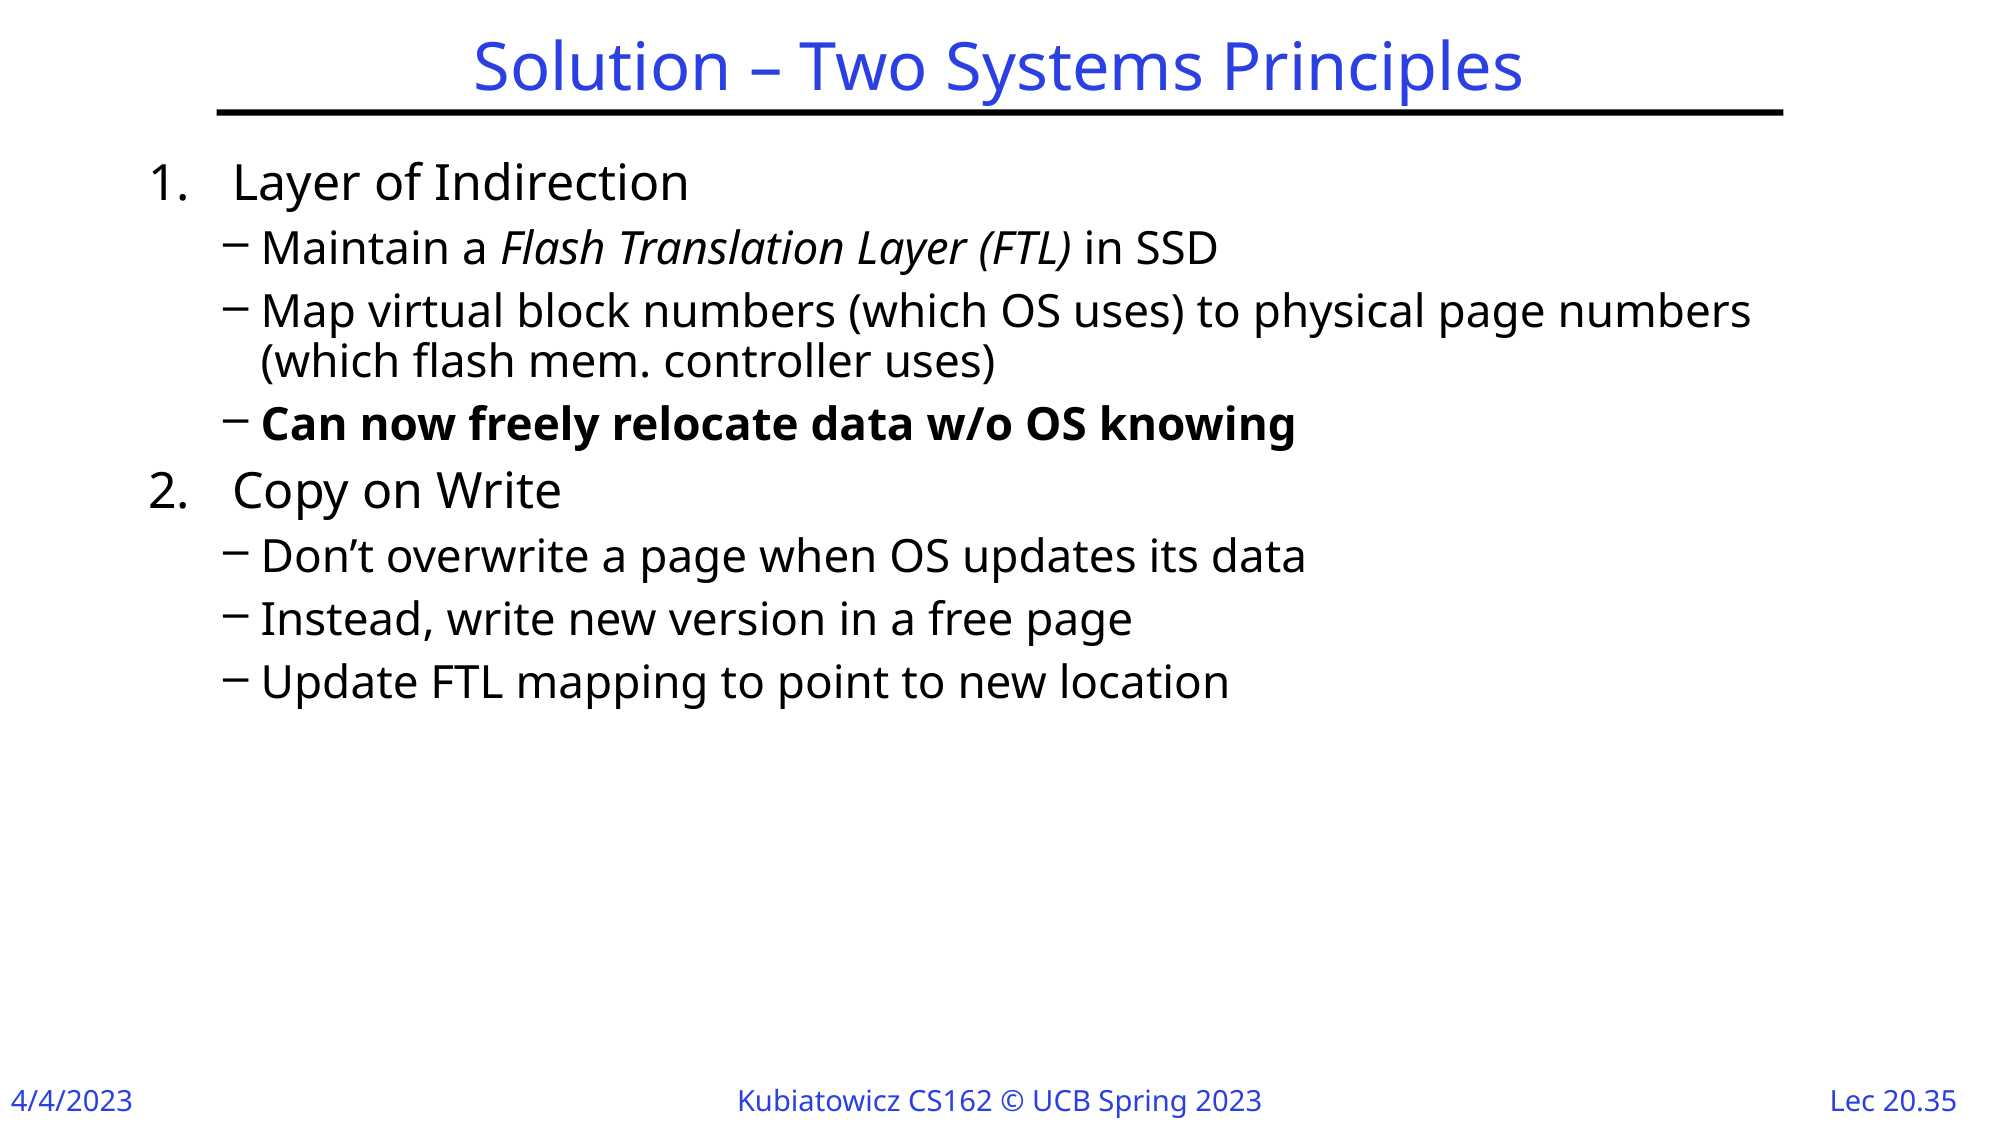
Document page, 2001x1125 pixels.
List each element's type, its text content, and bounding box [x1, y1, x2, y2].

list Layer of Indirection Maintain a Flash Translation Layer (FTL) in SSD Map virtual block numbers (which OS uses) to physical page numbers (which flash mem. controller uses) Can now freely relocate data w/o OS knowing Copy on Write Don’t overwrite a page when OS updates its data Instead, write new version in a free page Update FTL mapping to point to new location [133, 149, 1867, 988]
title Solution – Two Systems Principles [216, 24, 1784, 113]
